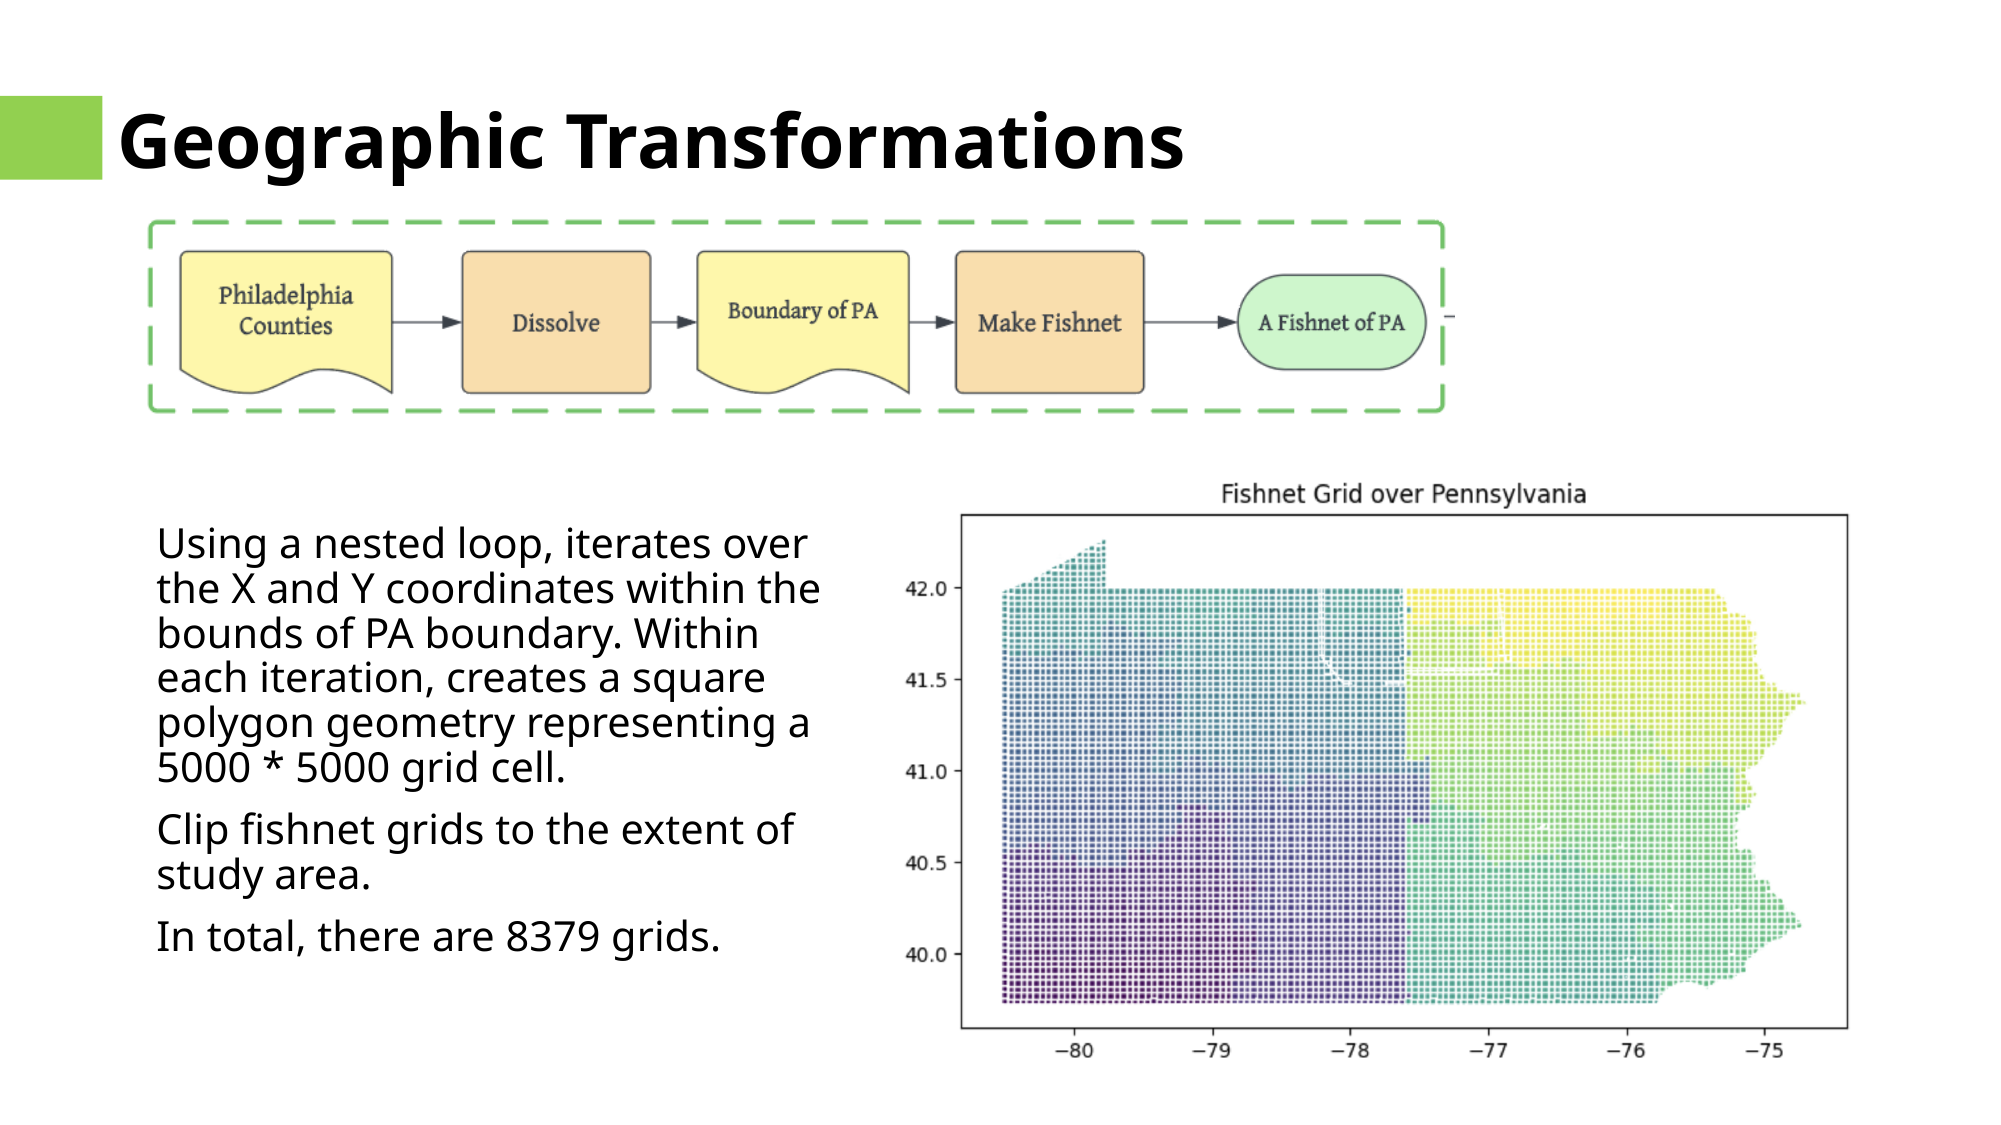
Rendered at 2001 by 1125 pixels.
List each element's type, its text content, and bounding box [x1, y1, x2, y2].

picture [879, 471, 1868, 1073]
picture [141, 214, 1455, 423]
text_box Using a nested loop, iterates over the X and Y coordinates within the bounds of PA boundary. Within each iteration, creates a square polygon geometry representing a 5000 * 5000 grid cell. Clip fishnet grids to the extent of study area. In total, there are 8379 grids. [141, 515, 847, 1002]
text_box [0, 95, 103, 181]
text_box Geographic Transformations [102, 95, 1828, 193]
